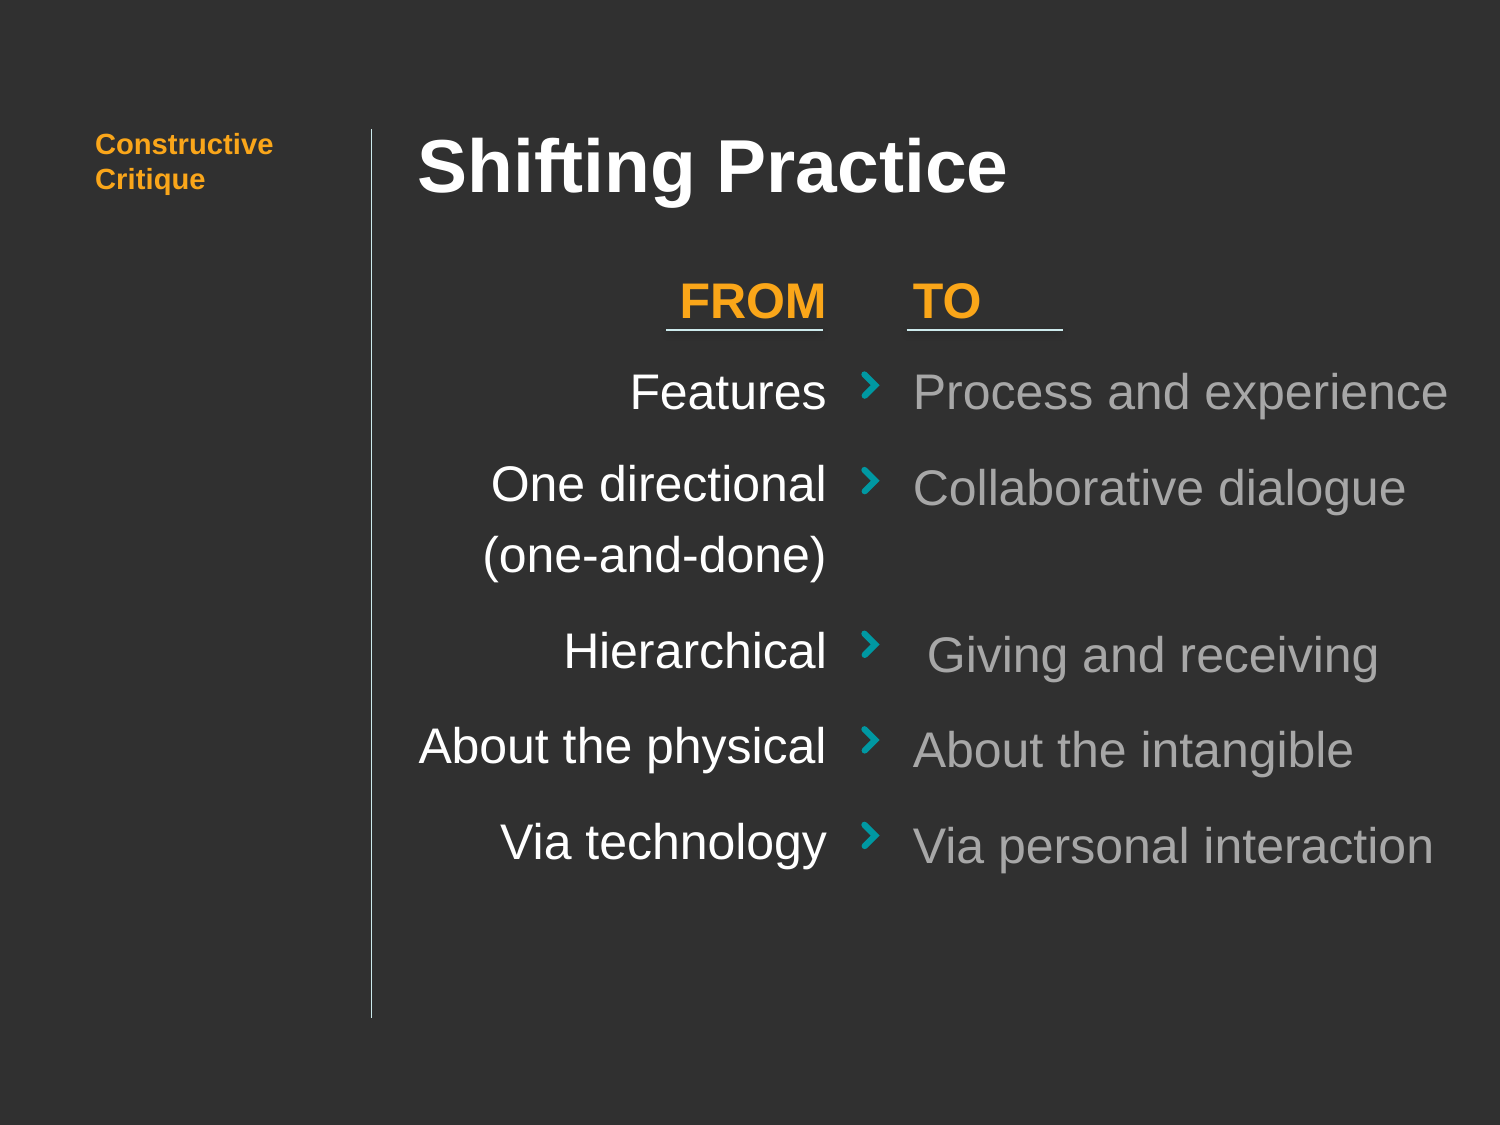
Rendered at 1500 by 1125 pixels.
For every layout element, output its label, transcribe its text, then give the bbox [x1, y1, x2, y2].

text_box Constructive Critique [80, 109, 350, 210]
text_box TO Process and experience Collaborative dialogue Giving and receiving About the intangible Via personal interaction [912, 257, 1500, 490]
text_box [862, 372, 879, 398]
text_box [862, 631, 879, 657]
text_box [862, 822, 879, 849]
text_box [862, 467, 879, 494]
text_box [862, 727, 879, 753]
title Shifting Practice [402, 101, 1330, 229]
text_box FROM Features One directional (one-and-done) Hierarchical About the physical Via technology [403, 257, 827, 490]
